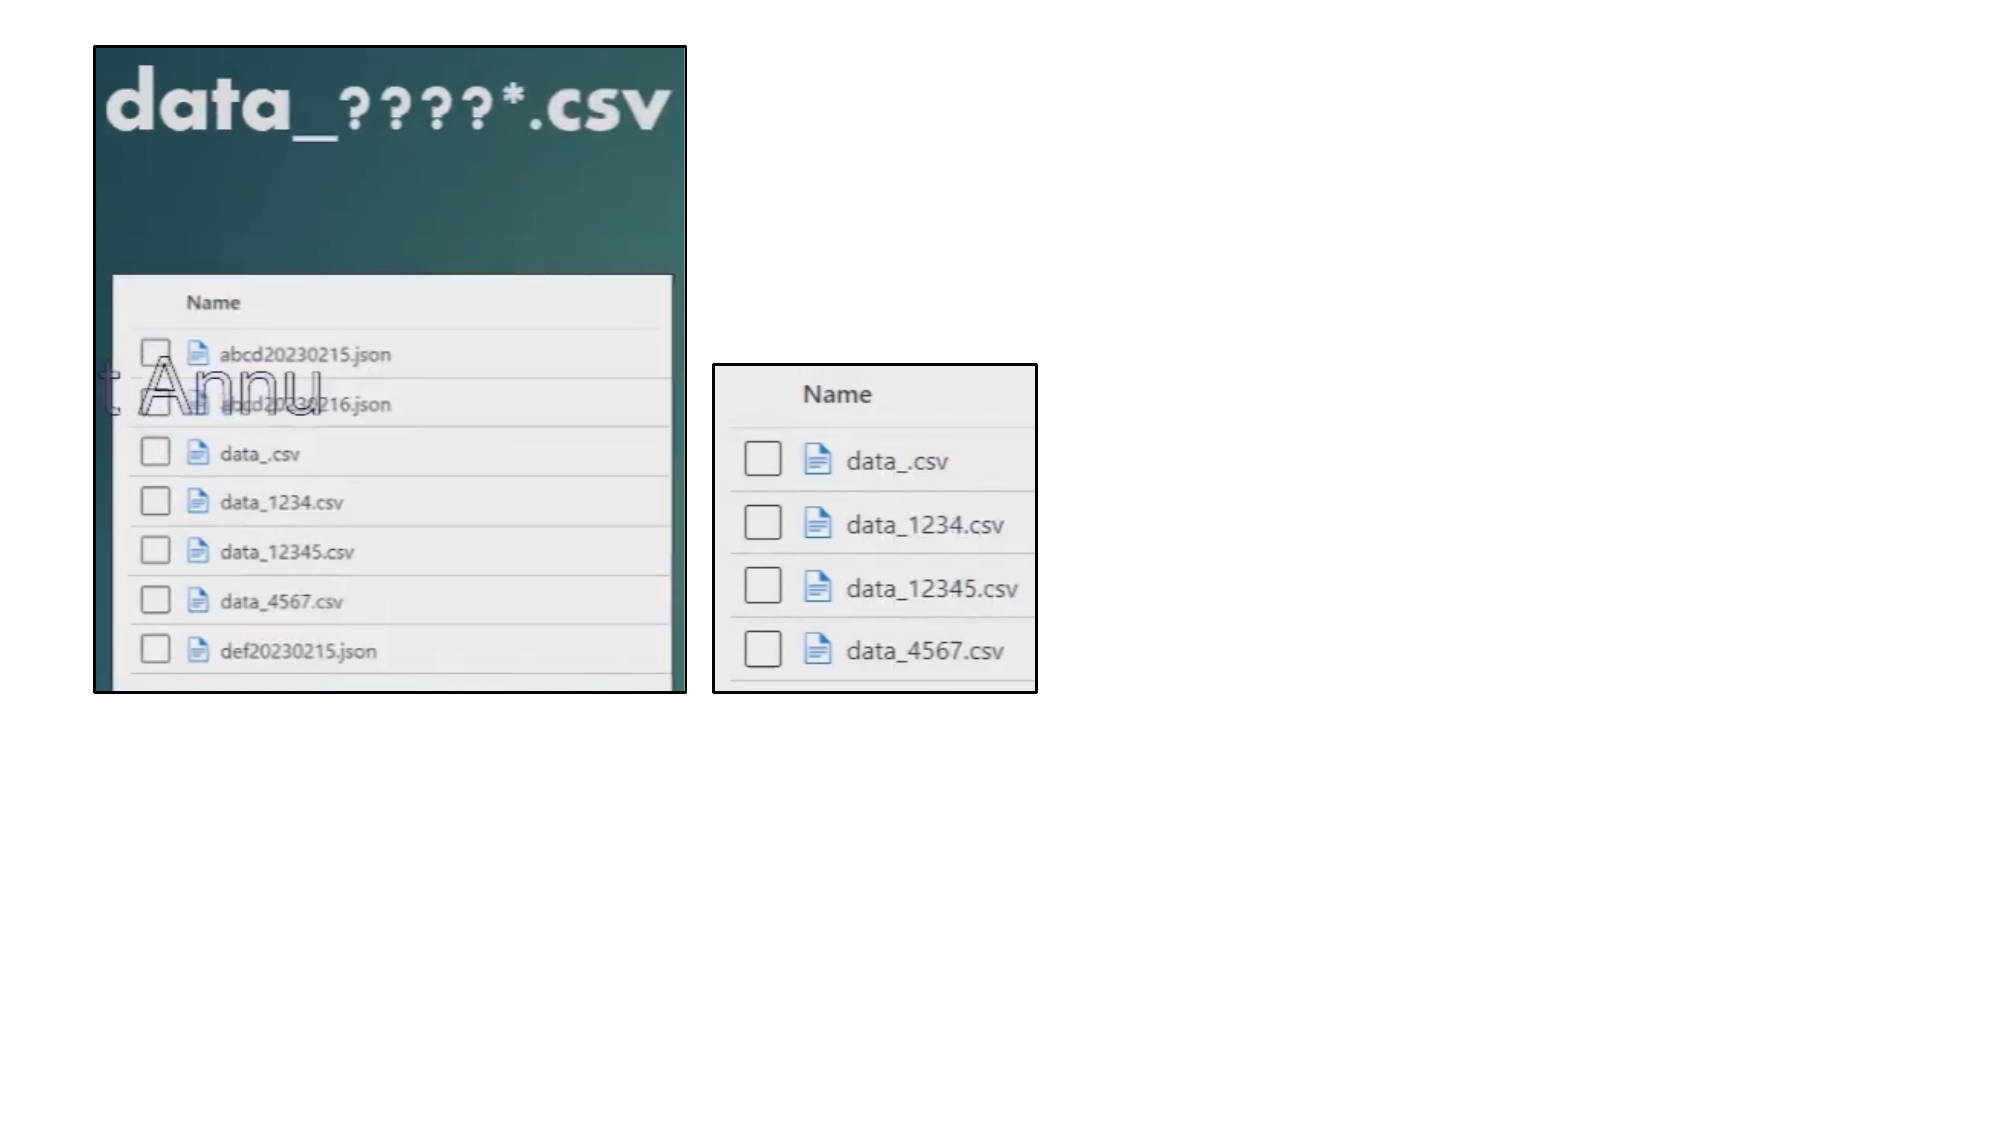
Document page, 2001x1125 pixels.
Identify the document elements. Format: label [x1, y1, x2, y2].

picture [95, 47, 685, 692]
picture [714, 365, 1036, 692]
